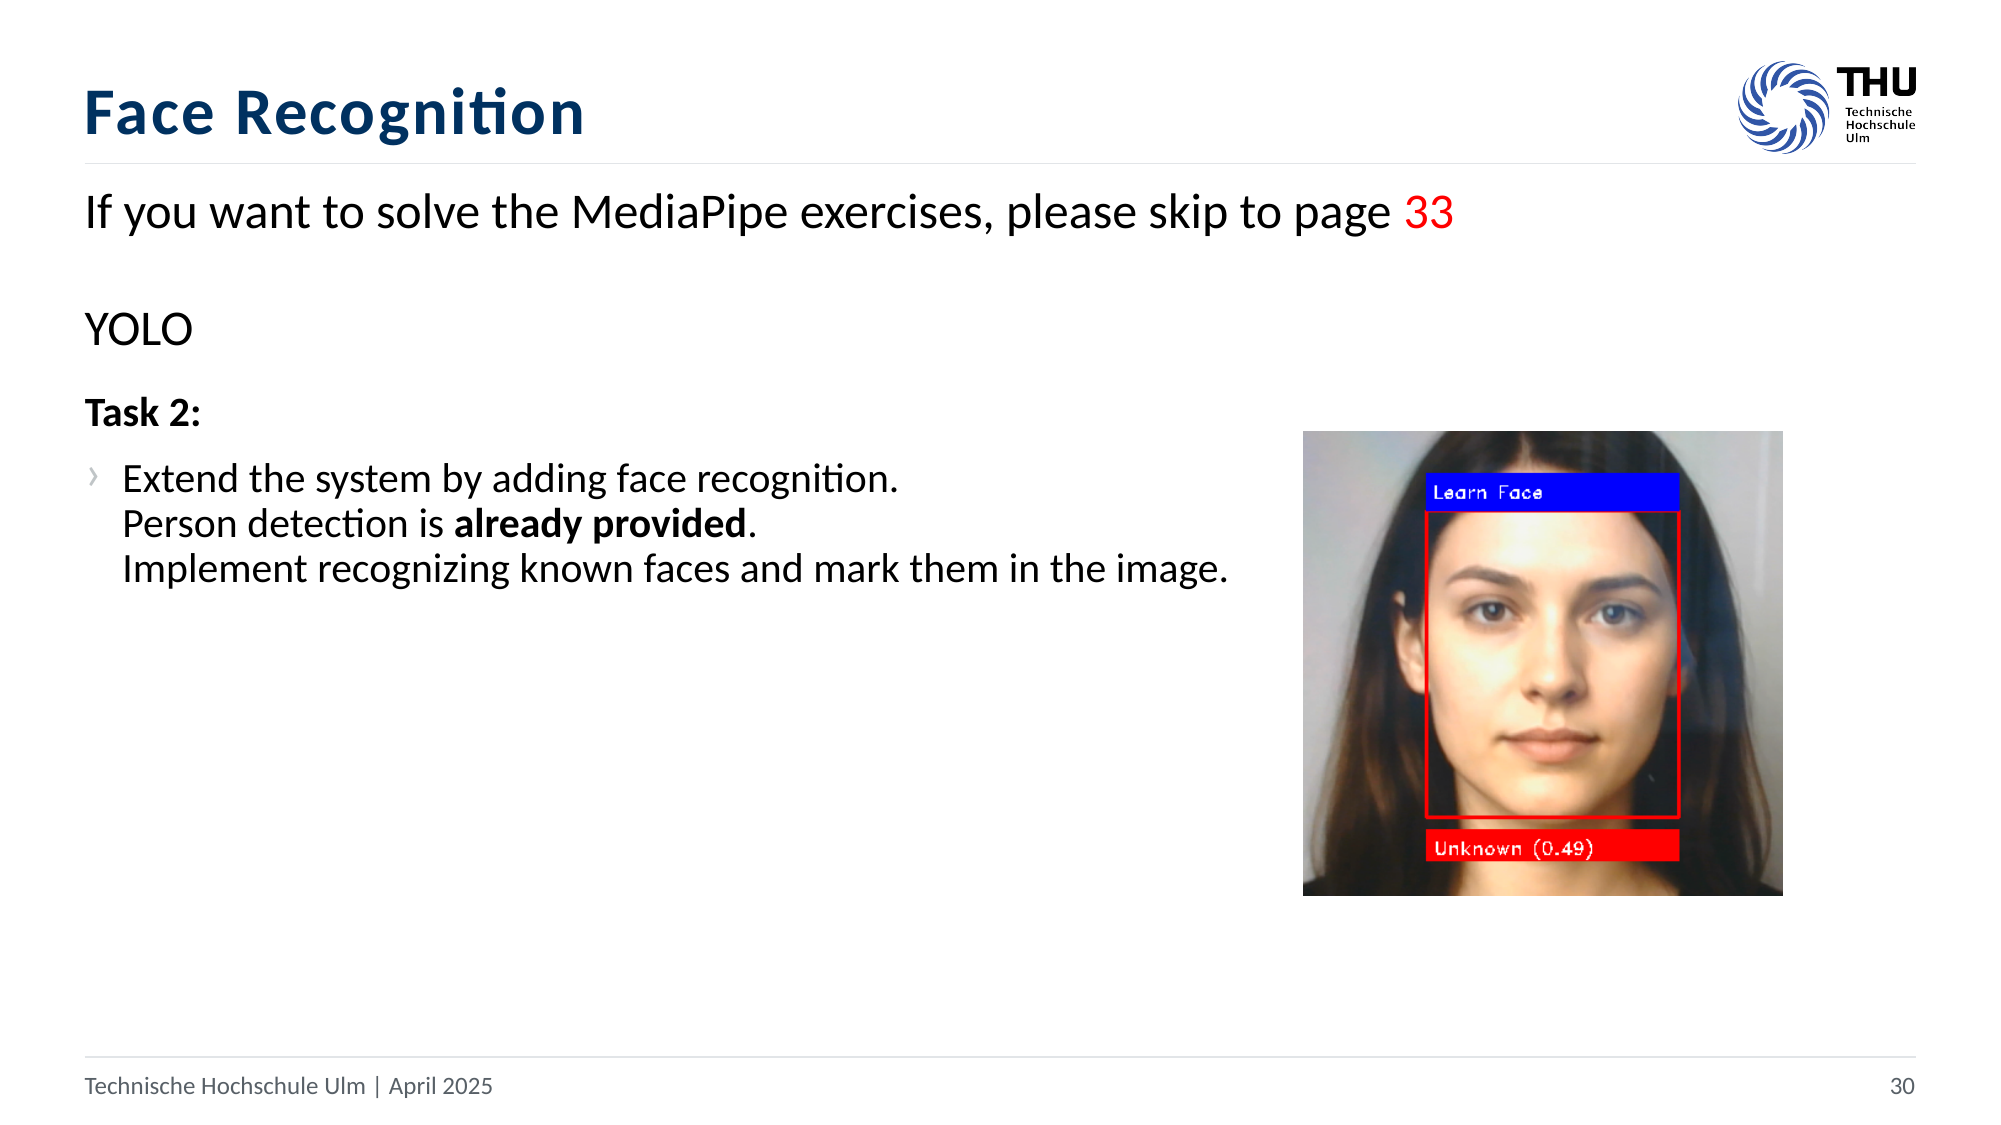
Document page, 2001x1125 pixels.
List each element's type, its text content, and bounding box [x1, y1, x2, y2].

picture [1303, 431, 1783, 896]
picture [1738, 61, 1916, 154]
text_box If you want to solve the MediaPipe exercises, please skip to page 33 [84, 164, 1916, 260]
list Task 2: Extend the system by adding face recognition. Person detection is already provided. Implement recognizing known faces and mark them in the image. [84, 390, 1893, 1014]
list YOLO [84, 282, 1000, 378]
footer Technische Hochschule Ulm | April 2025 [84, 1072, 1666, 1096]
title Face Recognition [84, 72, 1751, 154]
